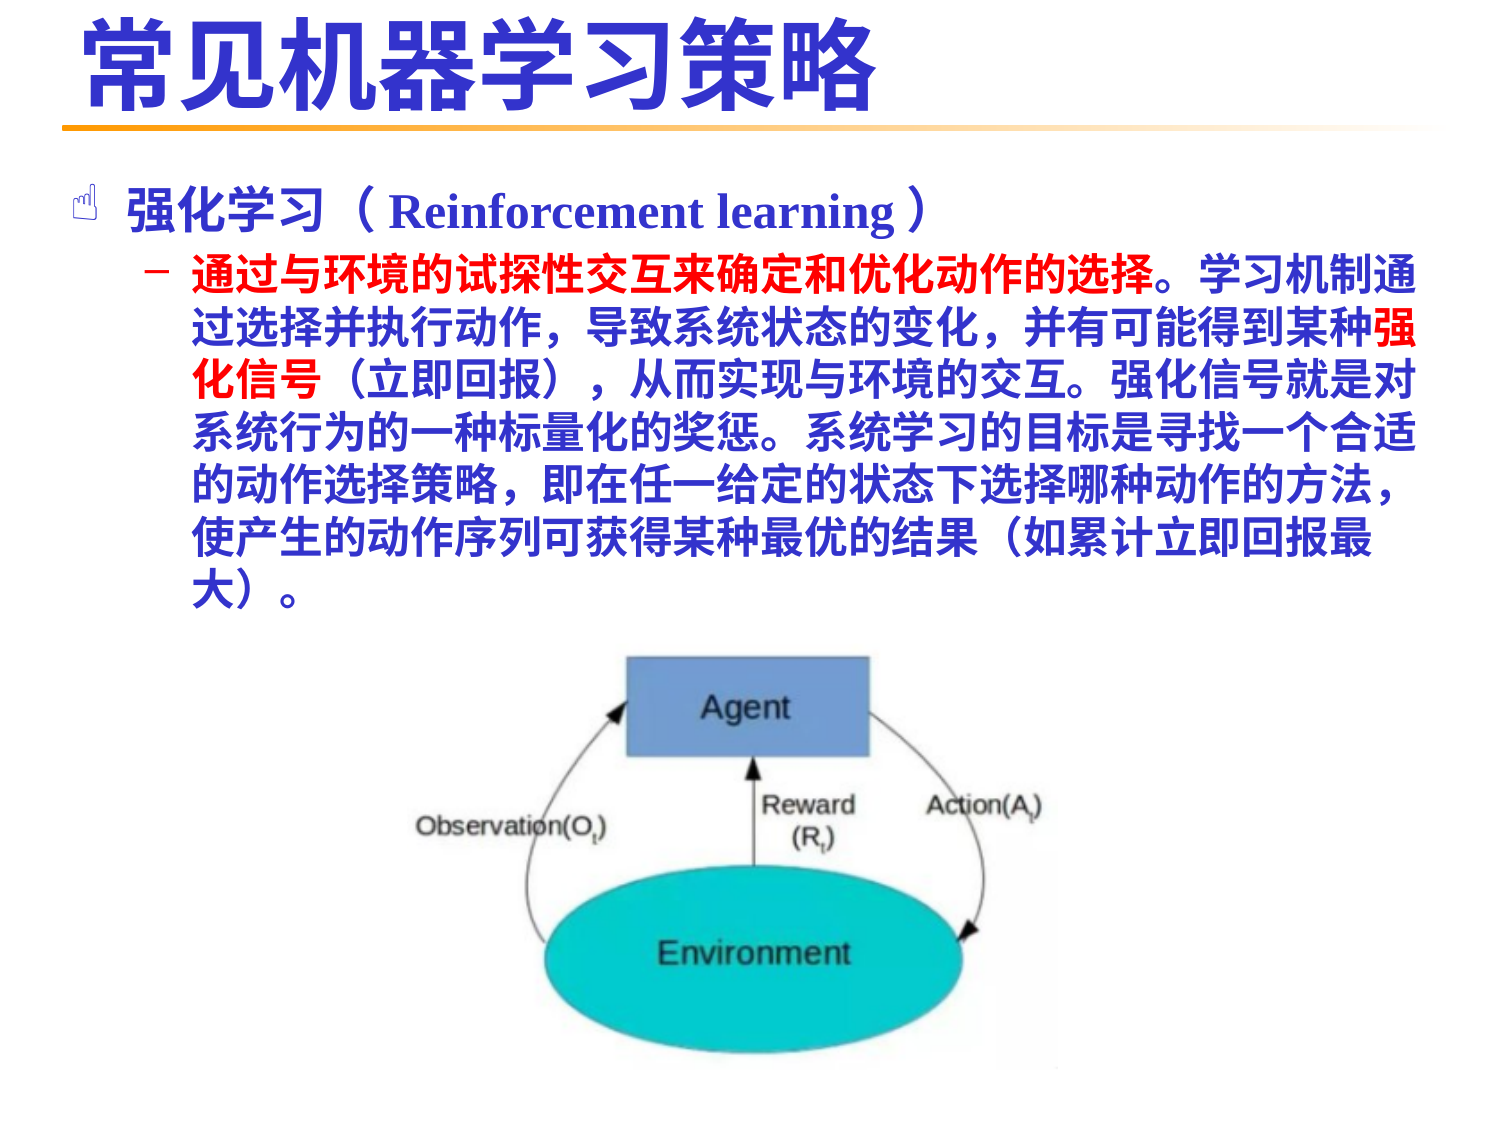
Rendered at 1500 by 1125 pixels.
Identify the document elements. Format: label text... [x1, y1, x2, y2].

text_box 强化学习（Reinforcement learning） 通过与环境的试探性交互来确定和优化动作的选择。学习机制通过选择并执行动作，导致系统状态的变化，并有可能得到某种强化信号（立即回报），从而实现与环境的交互。强化信号就是对系统行为的一种标量化的奖惩。系统学习的目标是寻找一个合适的动作选择策略，即在任一给定的状态下选择哪种动作的方法，使产生的动作序列可获得某种最优的结果（如累计立即回报最大）。 [58, 172, 1459, 858]
picture [407, 643, 1058, 1071]
title 常见机器学习策略 [62, 0, 1500, 125]
